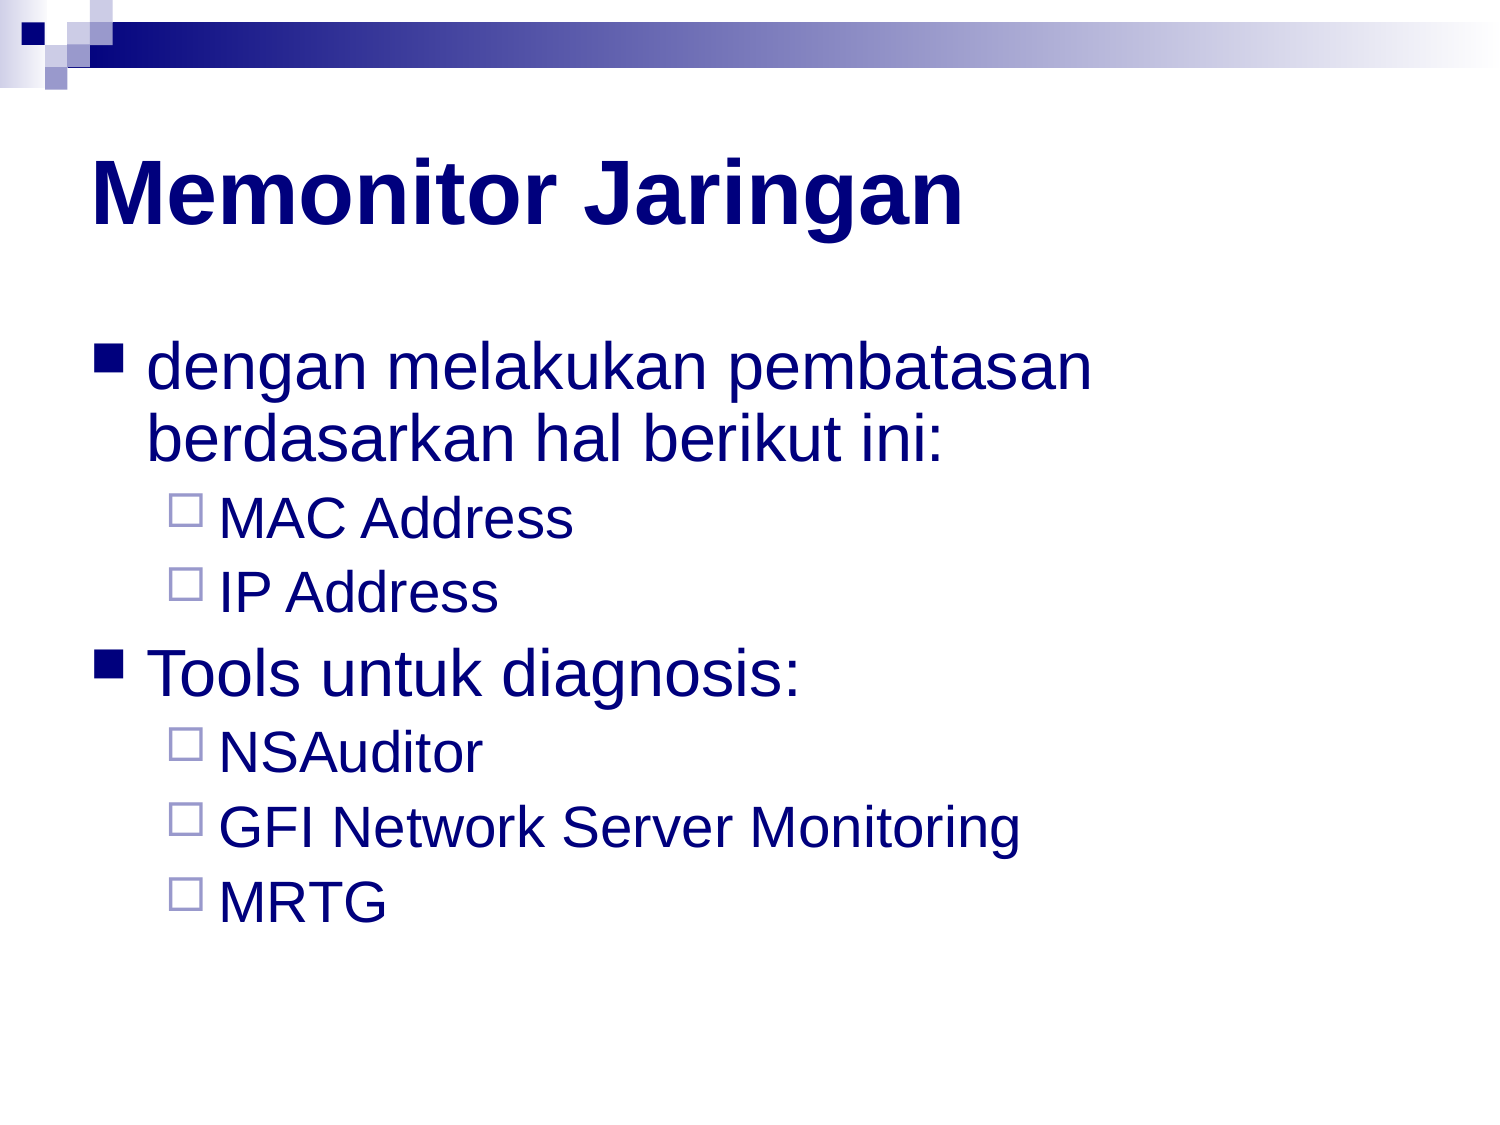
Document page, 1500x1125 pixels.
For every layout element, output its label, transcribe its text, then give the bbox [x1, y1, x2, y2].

title Memonitor Jaringan [75, 75, 1425, 300]
list dengan melakukan pembatasan berdasarkan hal berikut ini: MAC Address IP Address Tools untuk diagnosis: NSAuditor GFI Network Server Monitoring MRTG [75, 324, 1425, 963]
